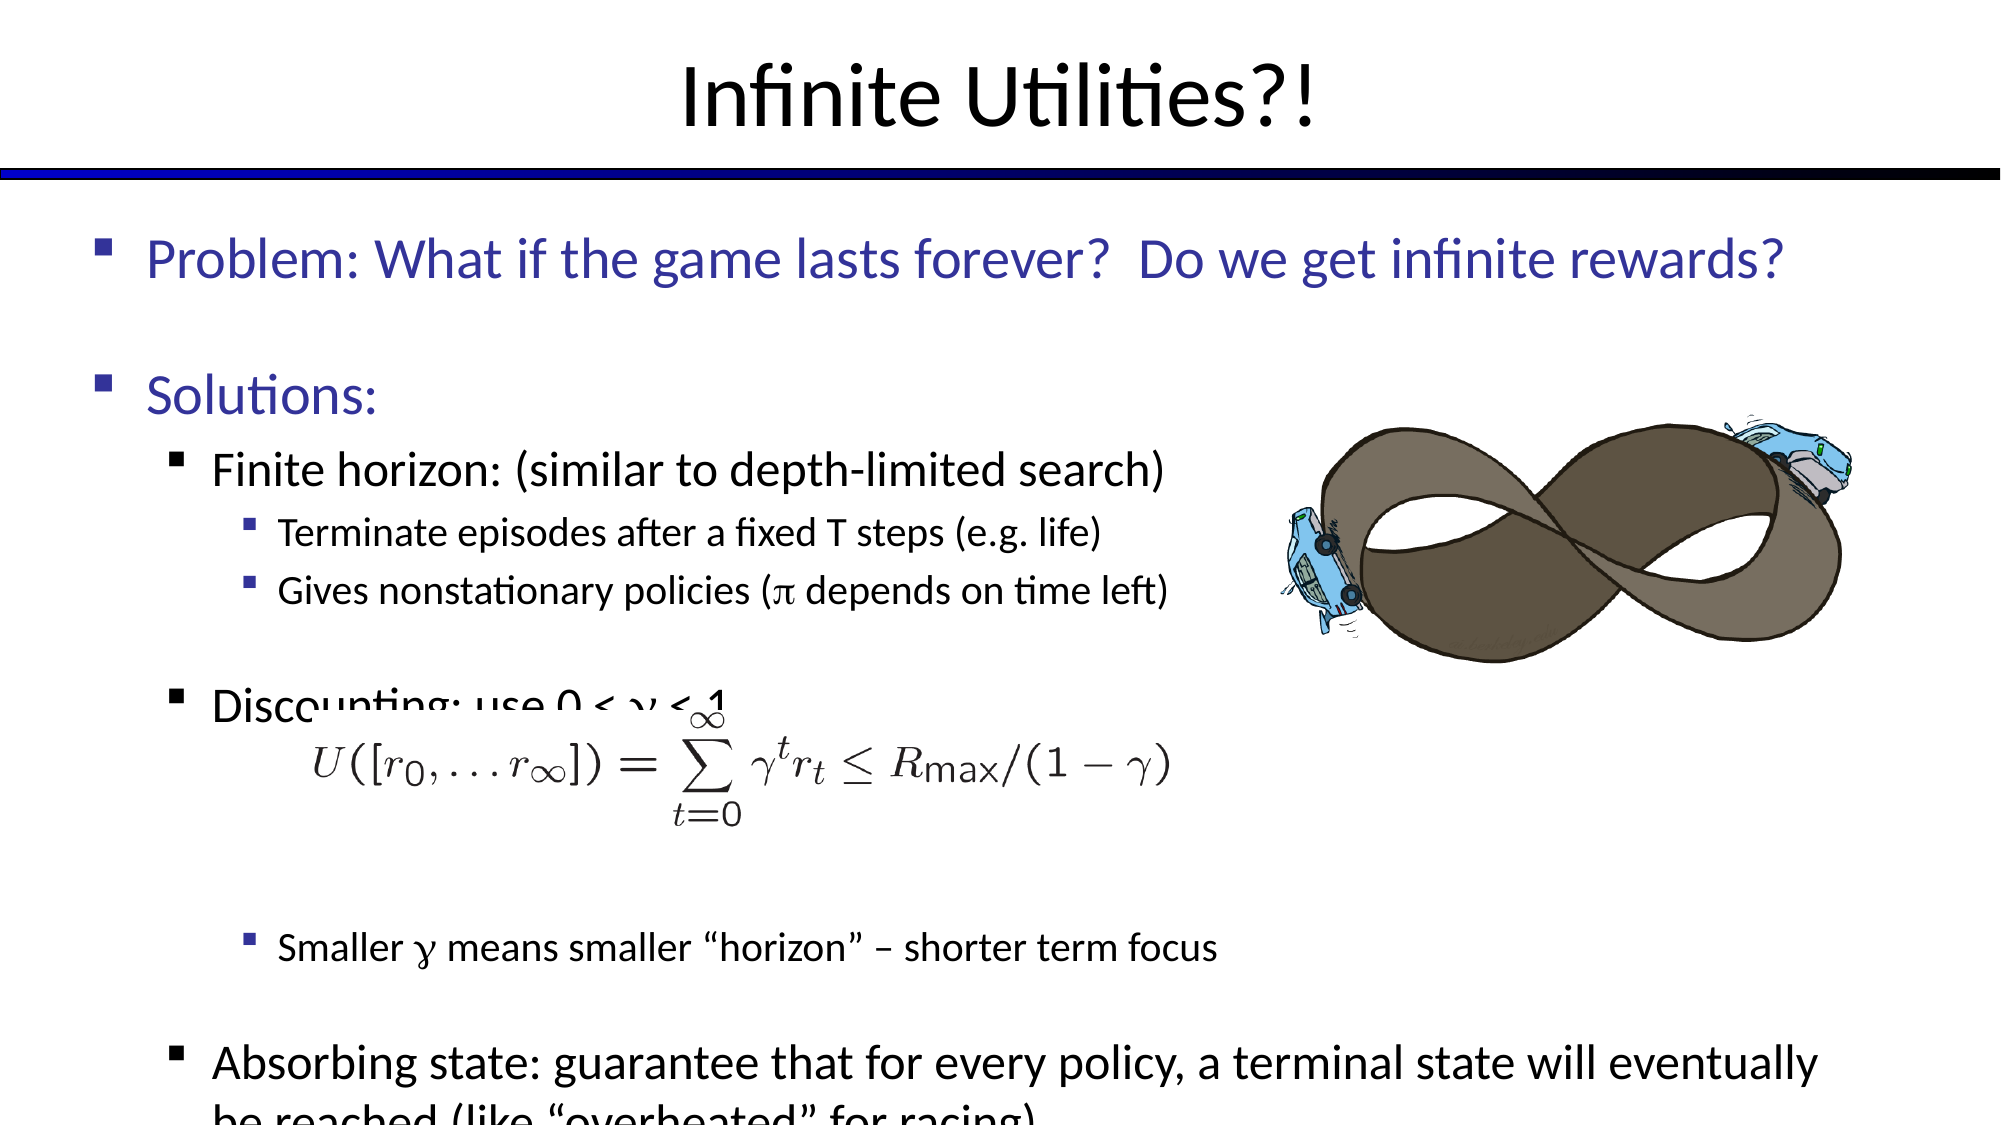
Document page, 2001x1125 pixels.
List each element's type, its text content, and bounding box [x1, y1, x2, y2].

list Problem: What if the game lasts forever? Do we get infinite rewards? Solutions: Finite horizon: (similar to depth-limited search) Terminate episodes after a fixed T steps (e.g. life) Gives nonstationary policies ( depends on time left) Discounting: use 0 <  < 1 Smaller  means smaller “horizon” – shorter term focus Absorbing state: guarantee that for every policy, a terminal state will eventually be reached (like “overheated” for racing) [74, 212, 1863, 1051]
picture [1258, 387, 1876, 676]
title Infinite Utilities?! [0, 0, 2000, 184]
picture [312, 710, 1170, 828]
